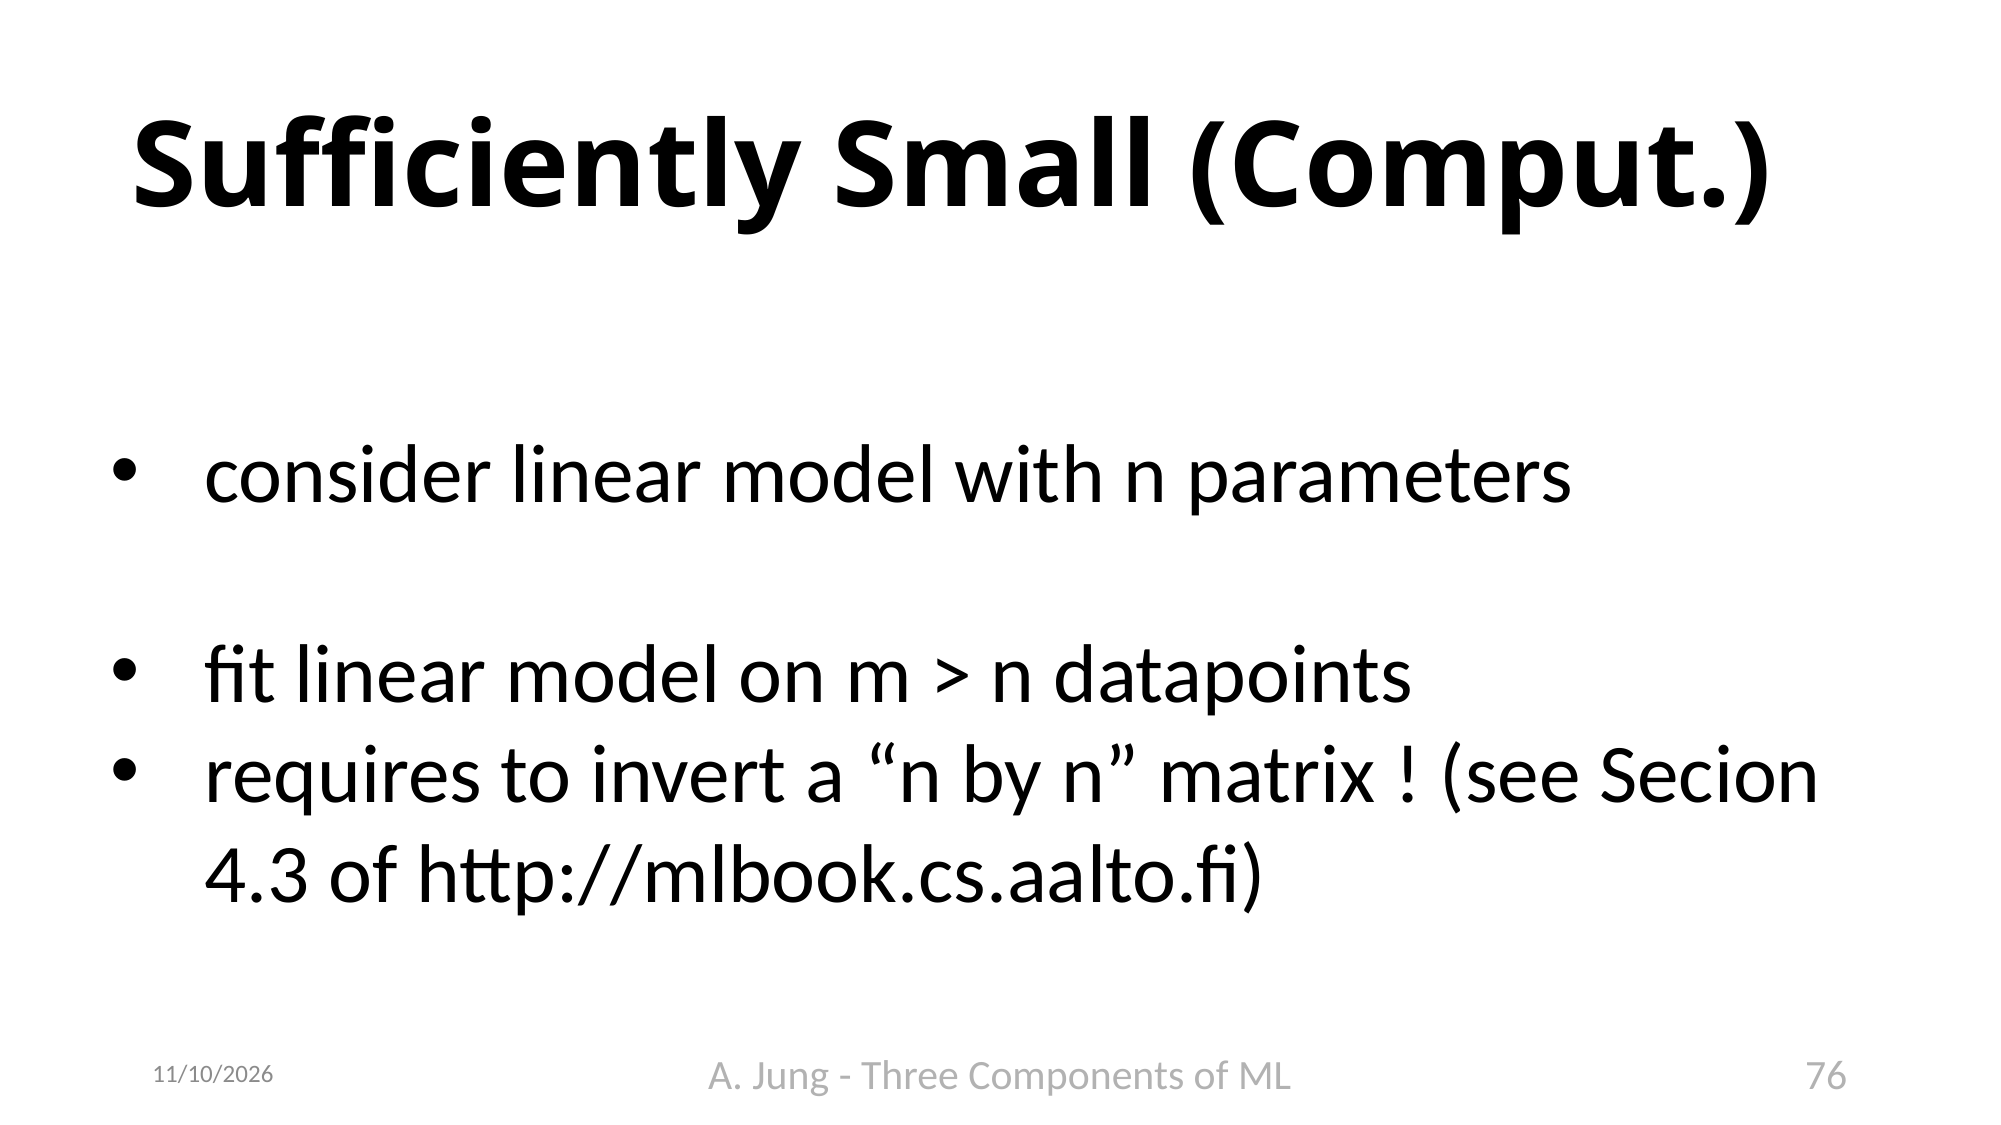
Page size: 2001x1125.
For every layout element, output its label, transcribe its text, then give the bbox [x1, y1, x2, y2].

title Sufficiently Small (Comput.) [116, 59, 1842, 278]
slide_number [137, 1042, 588, 1103]
slide_number 76 [1412, 1042, 1863, 1103]
text_box consider linear model with n parameters fit linear model on m > n datapoints requires to invert a “n by n” matrix ! (see Secion 4.3 of http://mlbook.cs.aalto.fi) [95, 311, 1884, 927]
footer A. Jung - Three Components of ML [662, 1042, 1338, 1103]
